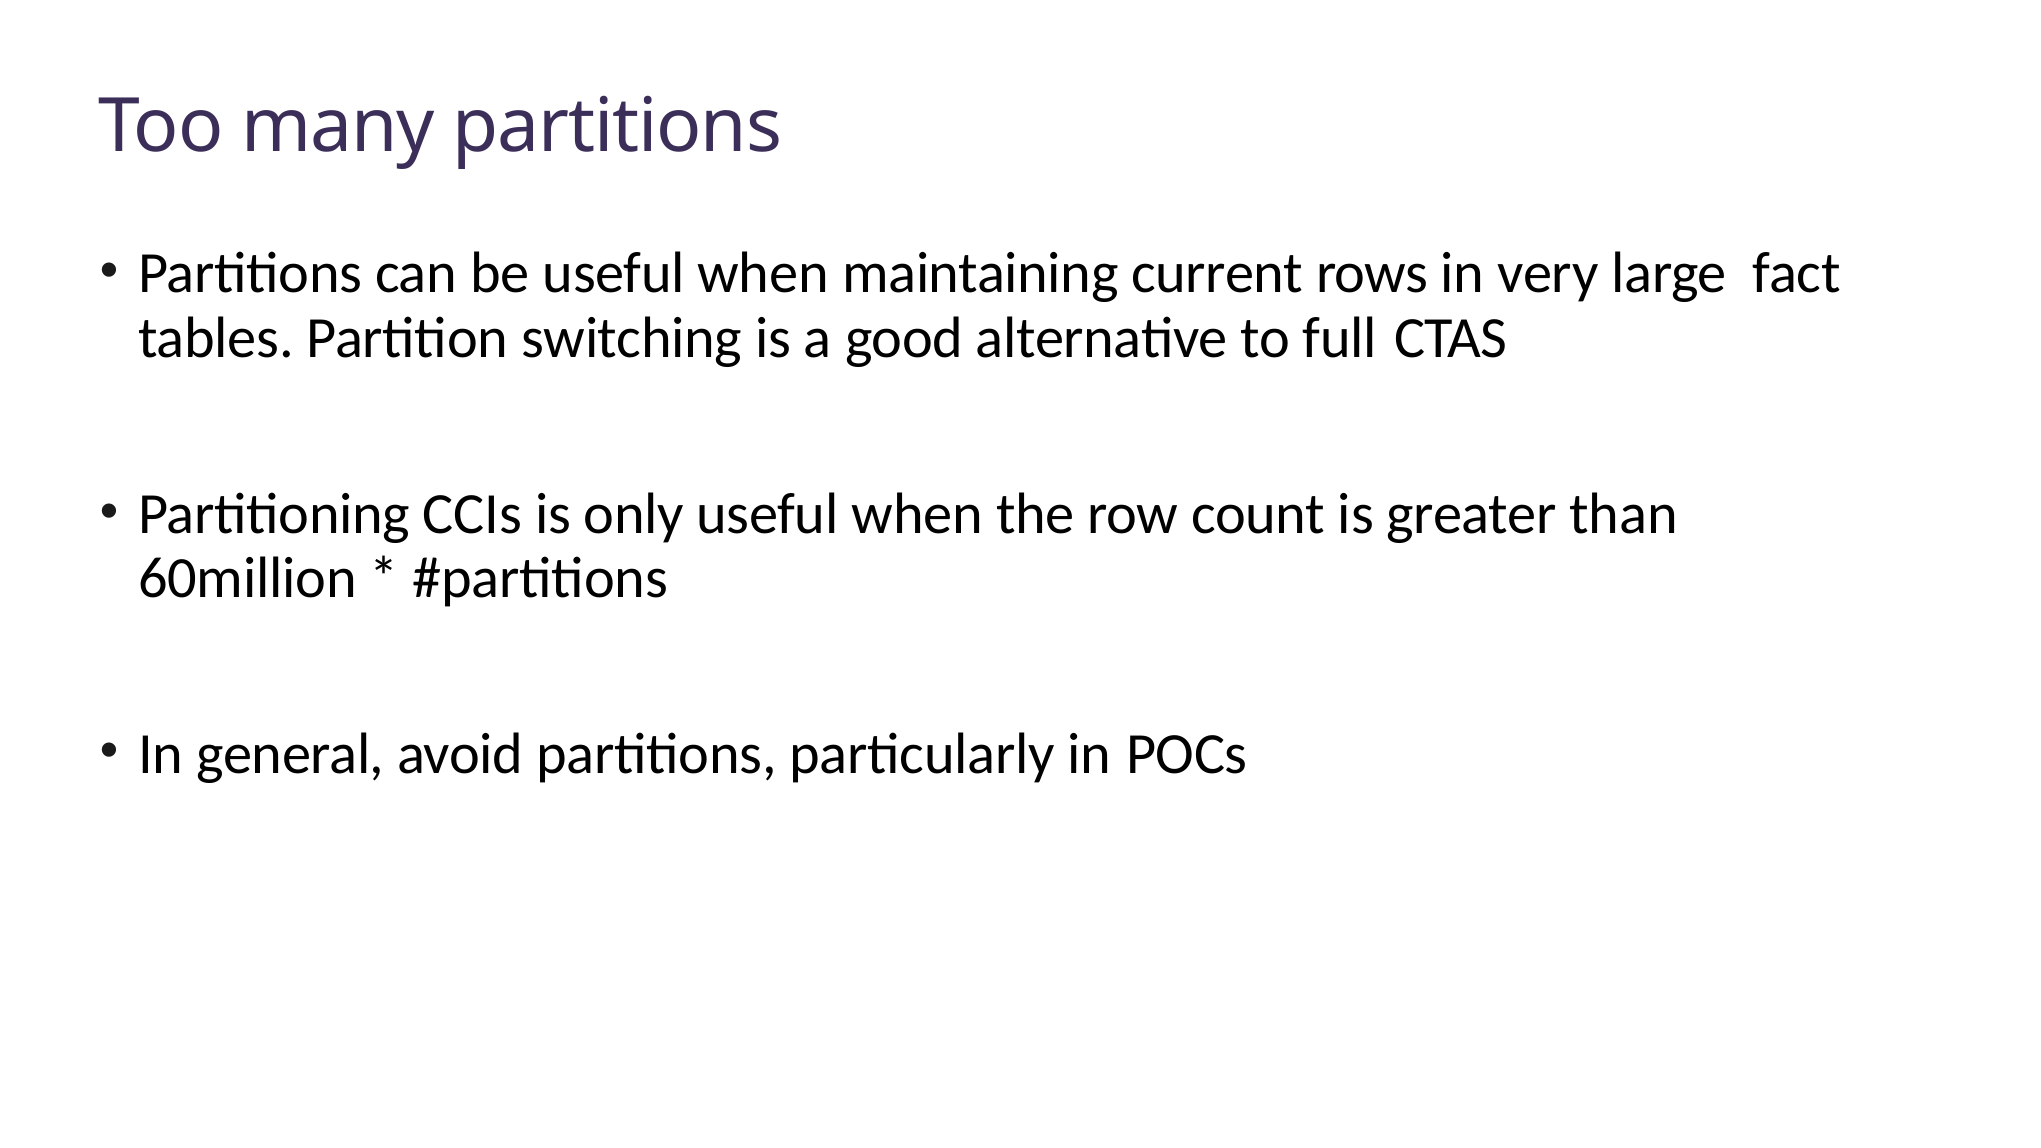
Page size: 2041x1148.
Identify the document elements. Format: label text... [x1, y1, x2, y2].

list Partitions can be useful when maintaining current rows in very large fact tables. Partition switching is a good alternative to full CTAS Partitioning CCIs is only useful when the row count is greater than 60million * #partitions In general, avoid partitions, particularly in POCs [97, 240, 1942, 896]
title Too many partitions [98, 76, 1943, 170]
